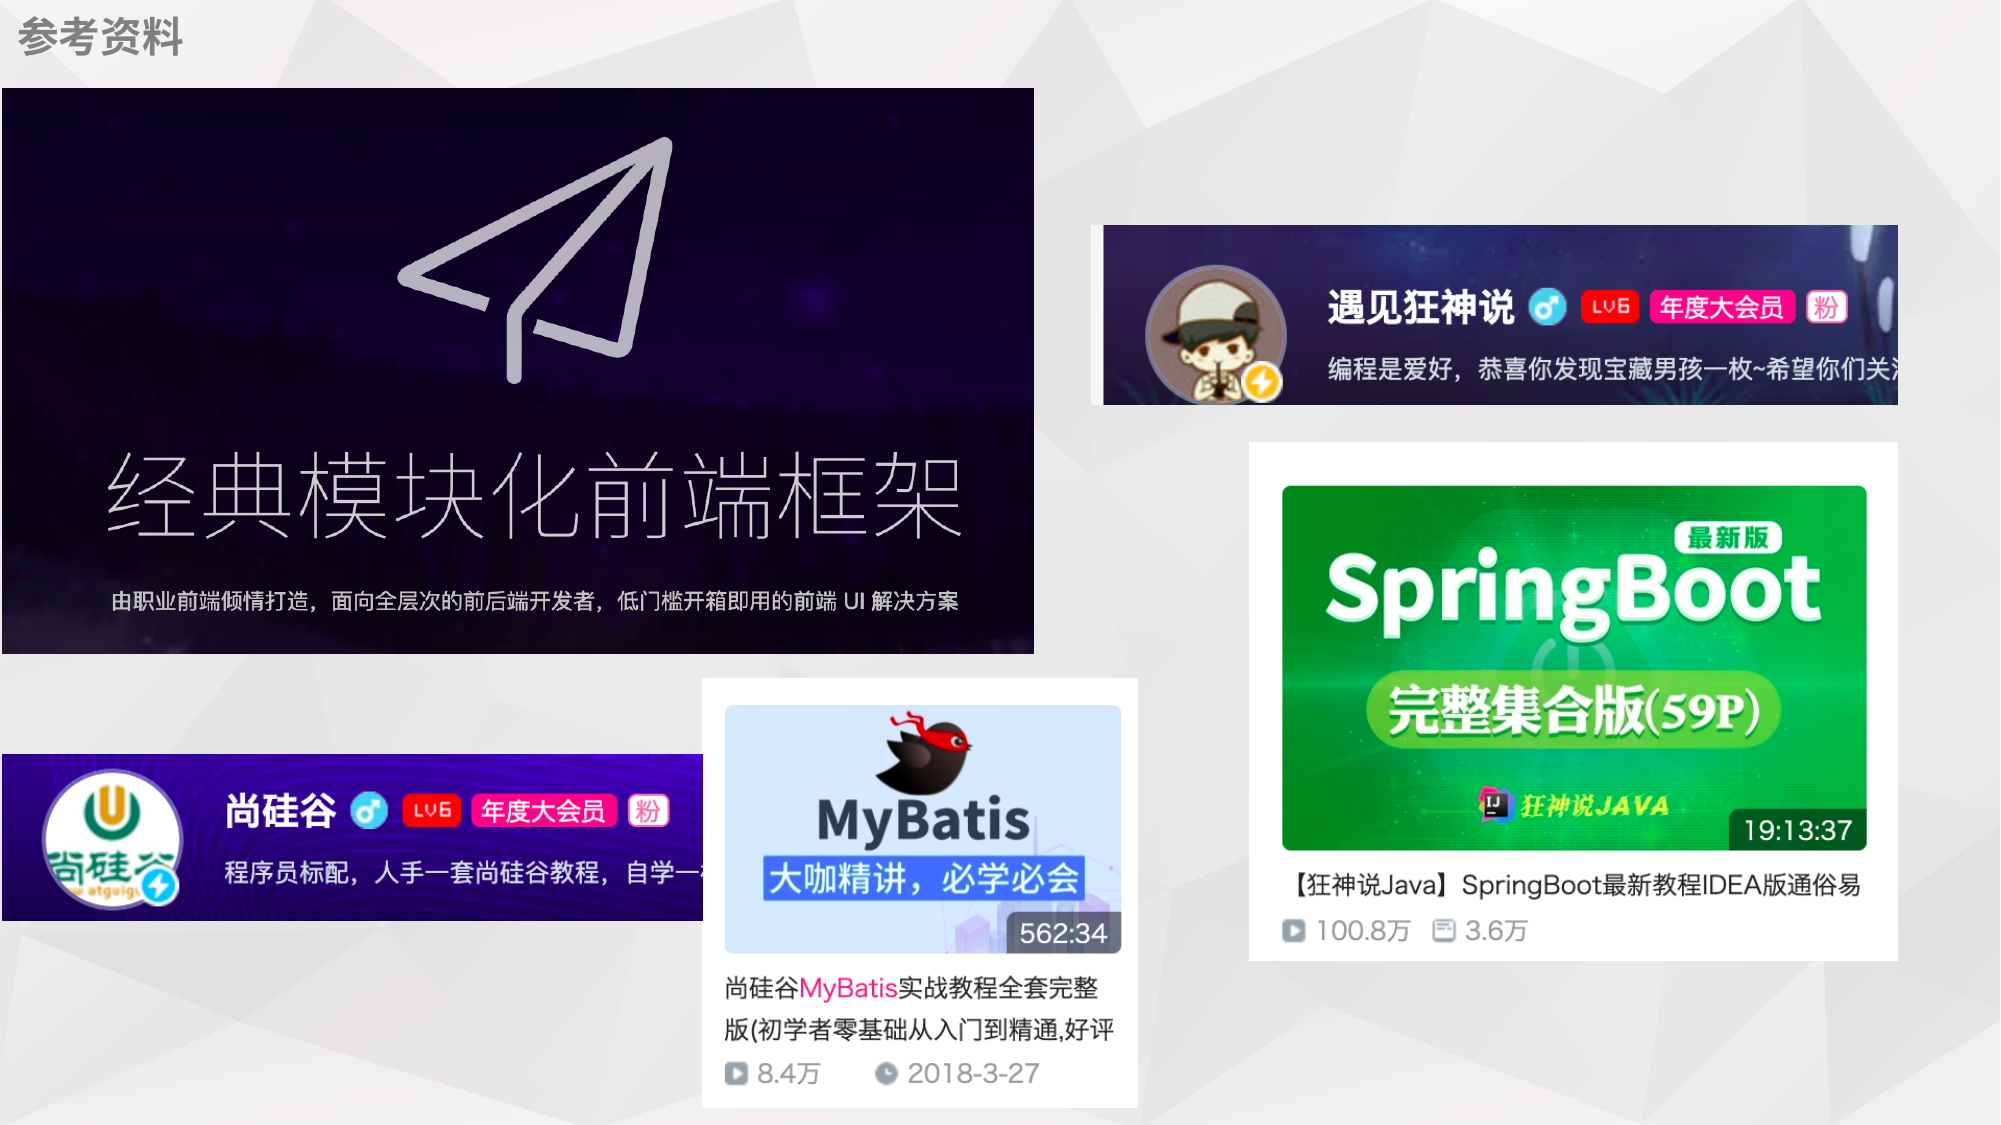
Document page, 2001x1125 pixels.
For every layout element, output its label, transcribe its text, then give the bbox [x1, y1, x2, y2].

picture [0, 0, 2001, 1125]
text_box 参考资料 [2, 3, 668, 68]
